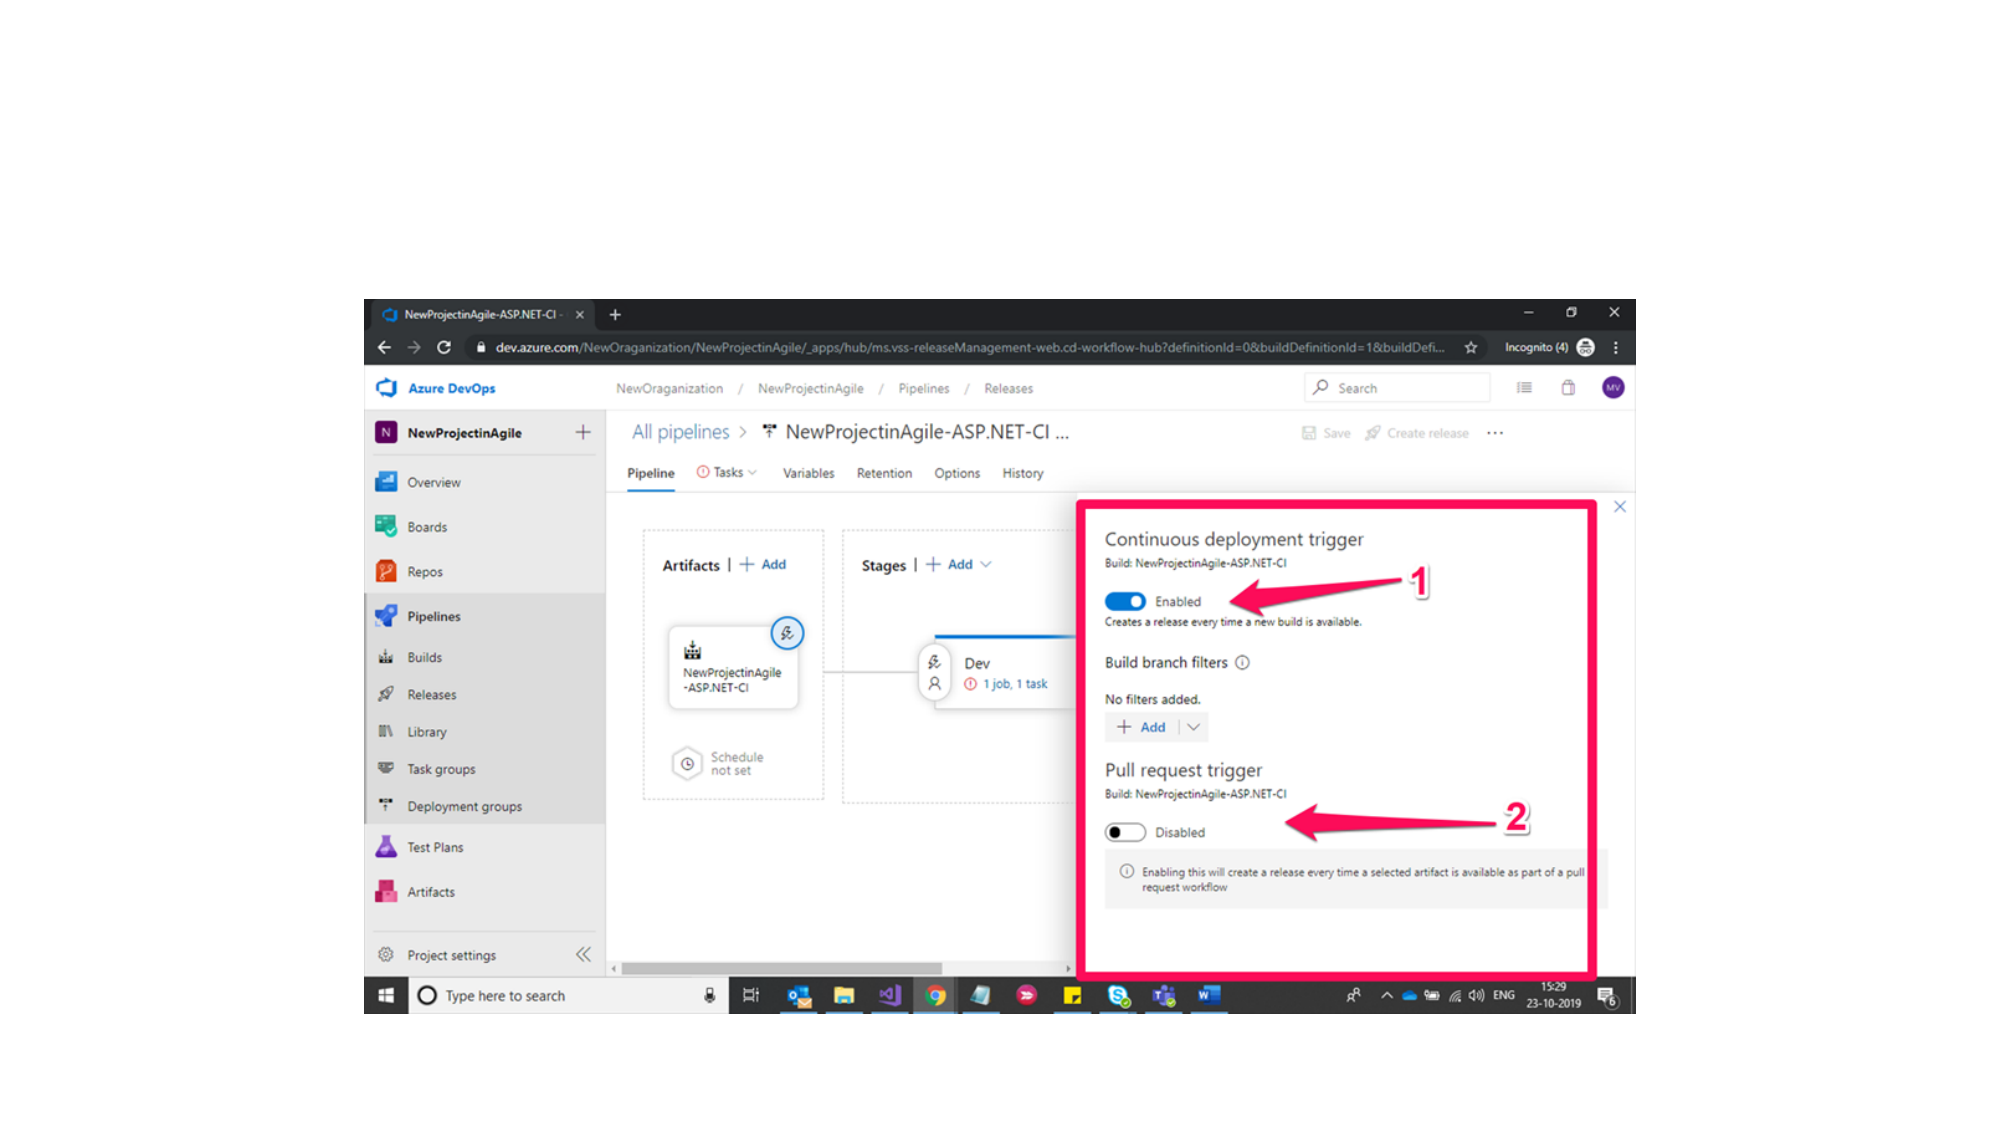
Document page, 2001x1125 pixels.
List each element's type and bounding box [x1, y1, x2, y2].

list [364, 299, 1636, 1014]
